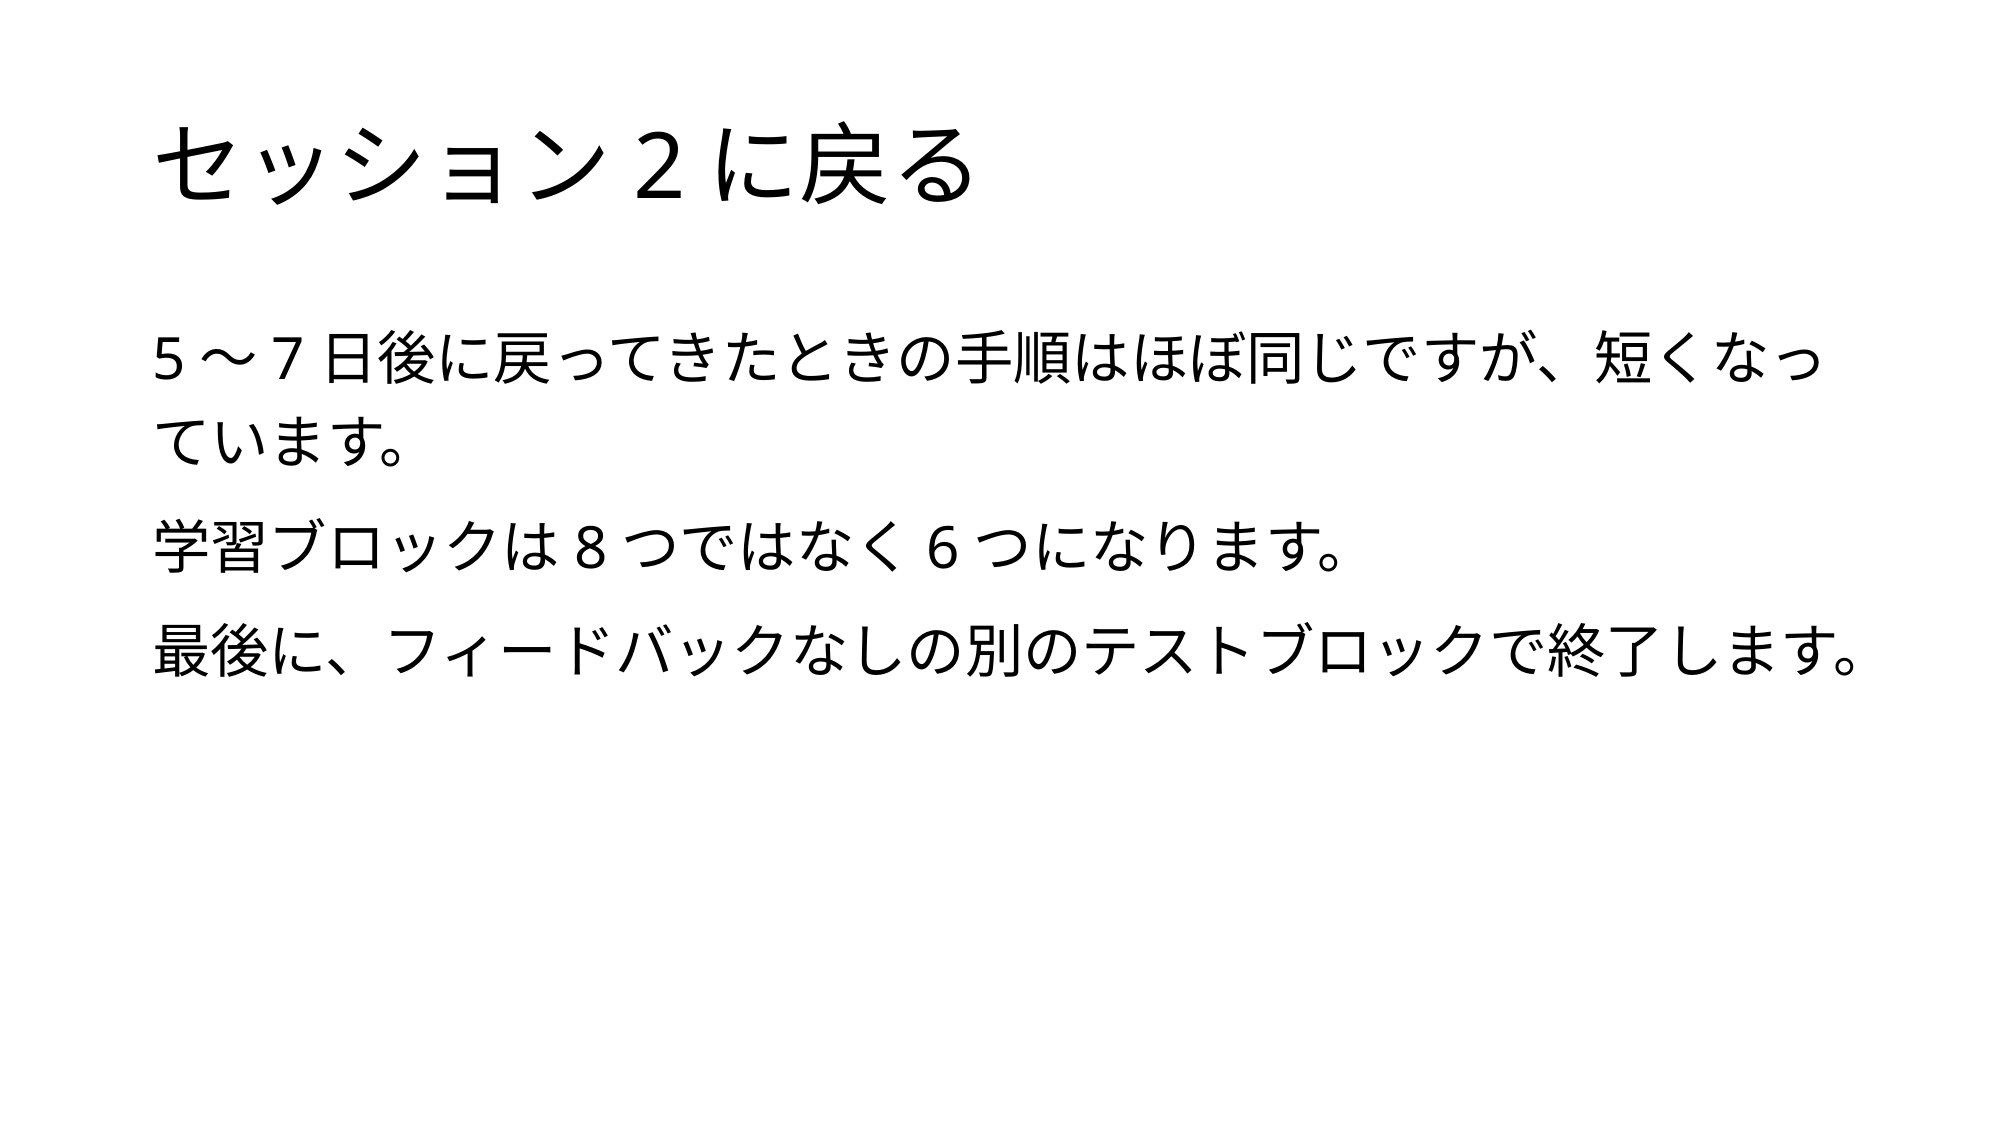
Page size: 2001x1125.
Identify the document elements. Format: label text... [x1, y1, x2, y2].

list 5～7日後に戻ってきたときの手順はほぼ同じですが、短くなっています。 学習ブロックは8つではなく6つになります。 最後に、フィードバックなしの別のテストブロックで終了します。 [137, 299, 1863, 1014]
title セッション2に戻る [137, 59, 1863, 278]
